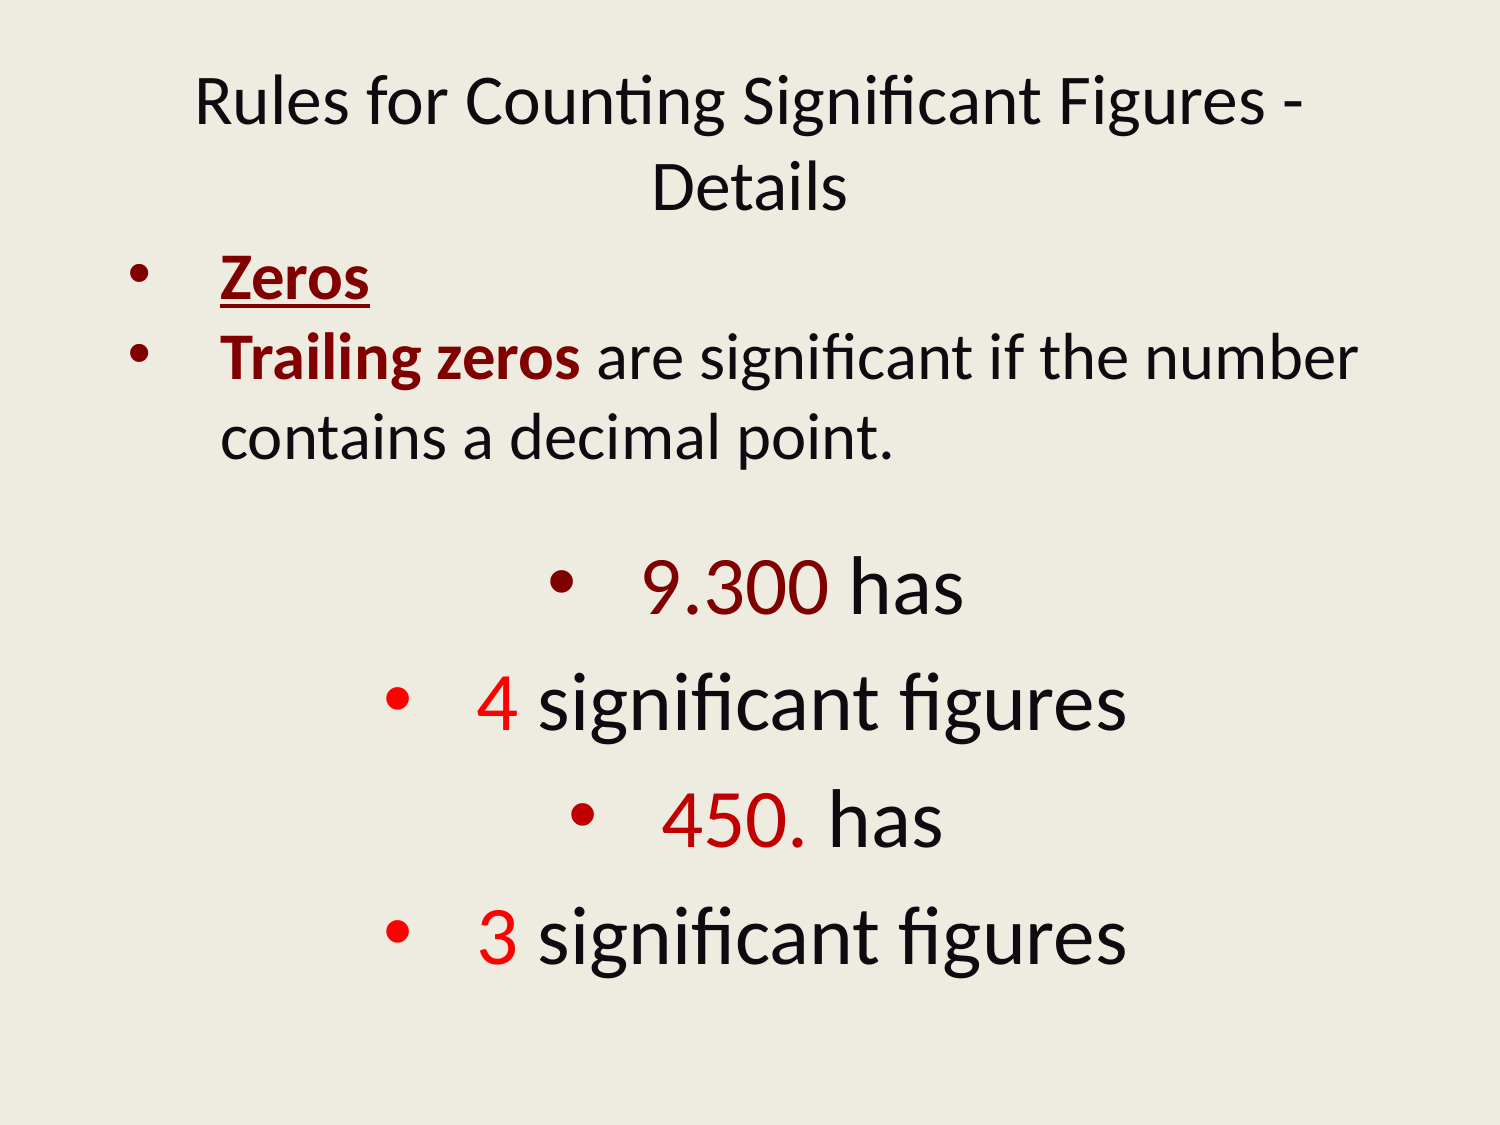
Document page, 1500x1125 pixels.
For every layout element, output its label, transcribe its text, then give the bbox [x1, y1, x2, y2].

list Zeros Trailing zeros are significant if the number contains a decimal point. 9.300 has 4 significant figures 450. has 3 significant figures [112, 224, 1400, 1013]
title Rules for Counting Significant Figures - Details [75, 45, 1425, 233]
